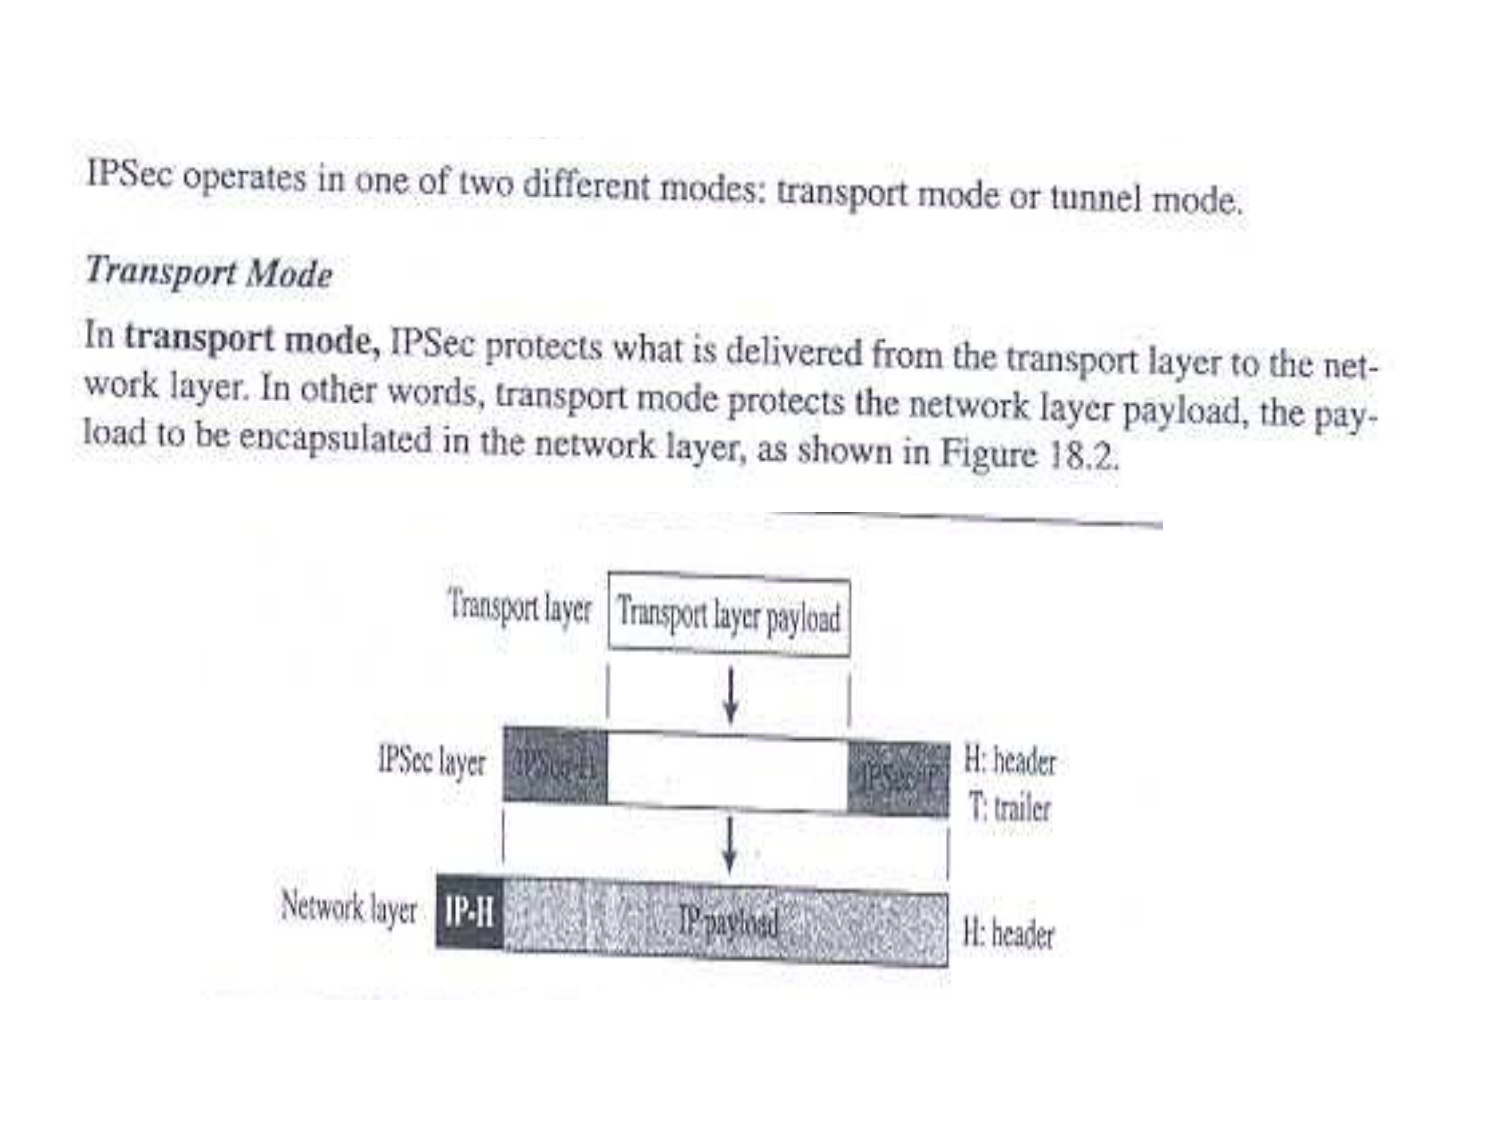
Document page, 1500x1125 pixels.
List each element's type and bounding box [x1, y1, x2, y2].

picture [199, 512, 1163, 1001]
picture [62, 137, 1413, 488]
